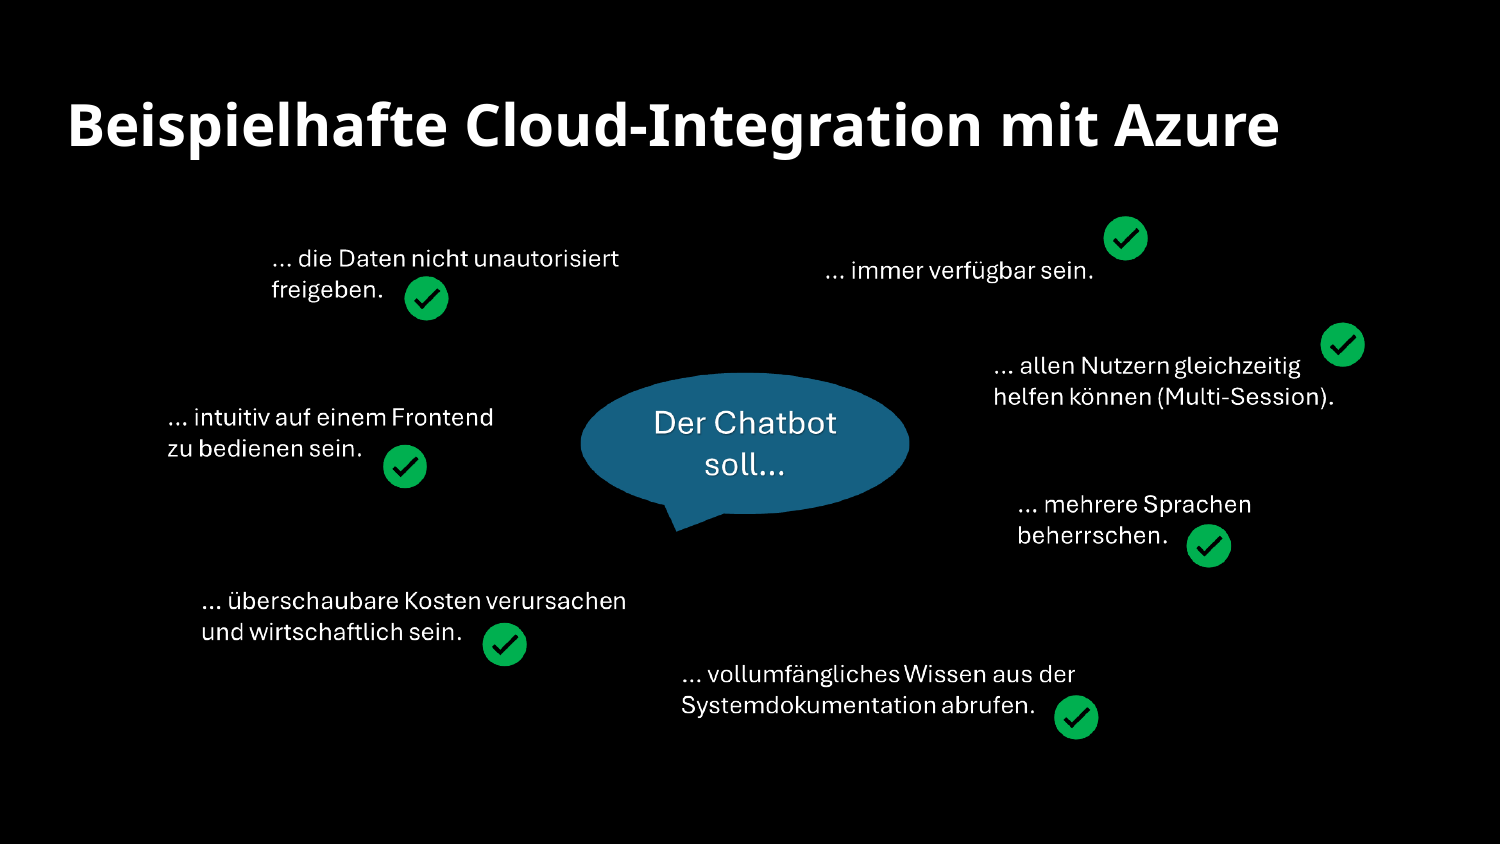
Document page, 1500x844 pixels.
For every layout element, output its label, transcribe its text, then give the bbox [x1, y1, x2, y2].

title Beispielhafte Cloud-Integration mit Azure [51, 72, 1449, 167]
picture [150, 210, 1401, 745]
